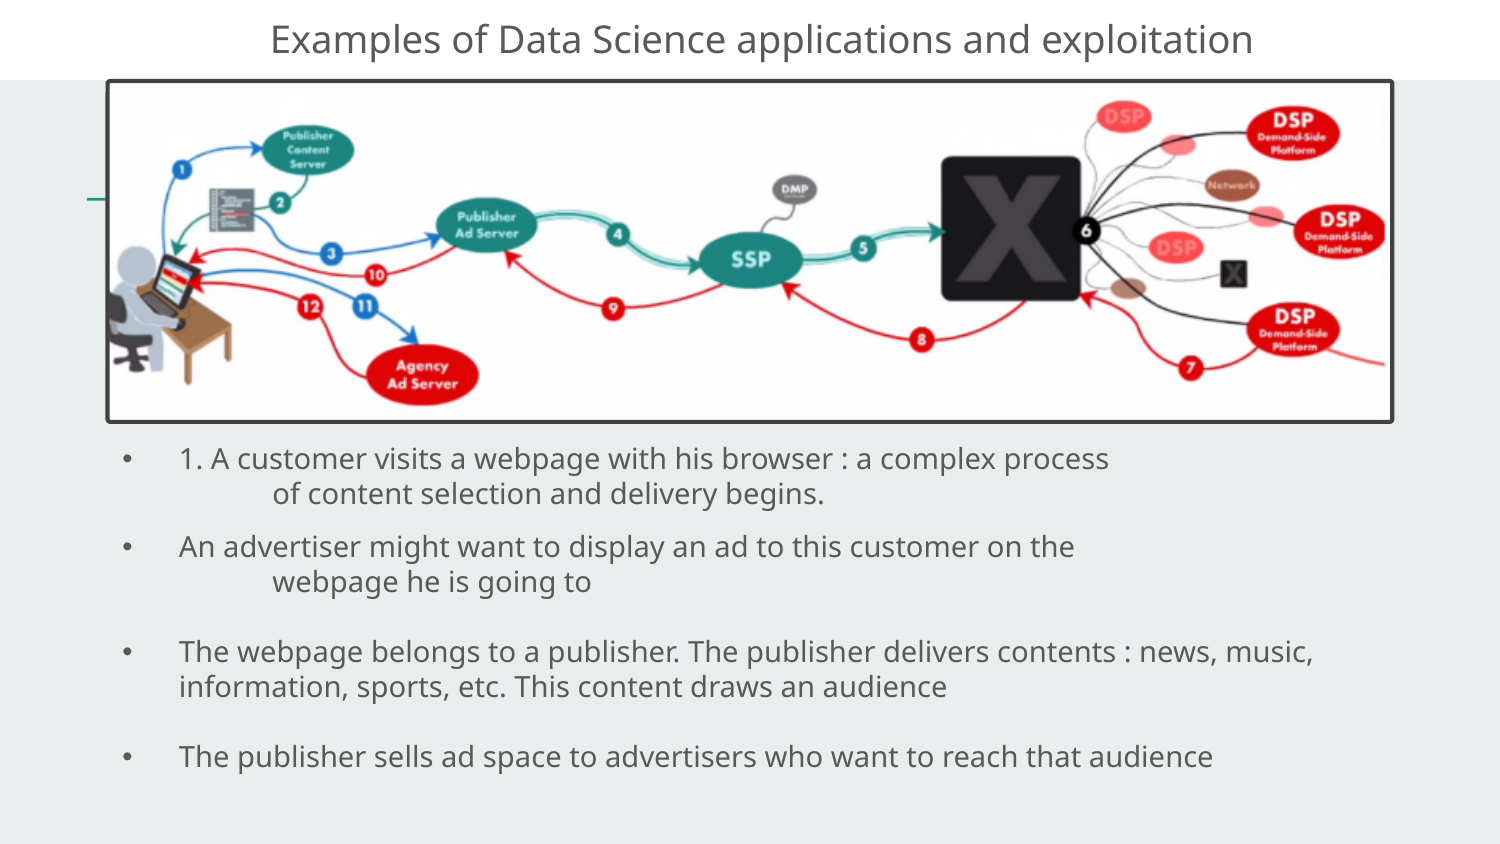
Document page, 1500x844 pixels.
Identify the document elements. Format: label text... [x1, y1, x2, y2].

subtitle Examples of Data Science applications and exploitation [253, 0, 1272, 78]
text_box 1. A customer visits a webpage with his browser : a complex process of content selection and delivery begins. An advertiser might want to display an ad to this customer on the webpage he is going to The webpage belongs to a publisher. The publisher delivers contents : news, music, information, sports, etc. This content draws an audience The publisher sells ad space to advertisers who want to reach that audience [107, 429, 1393, 844]
picture [107, 80, 1393, 423]
